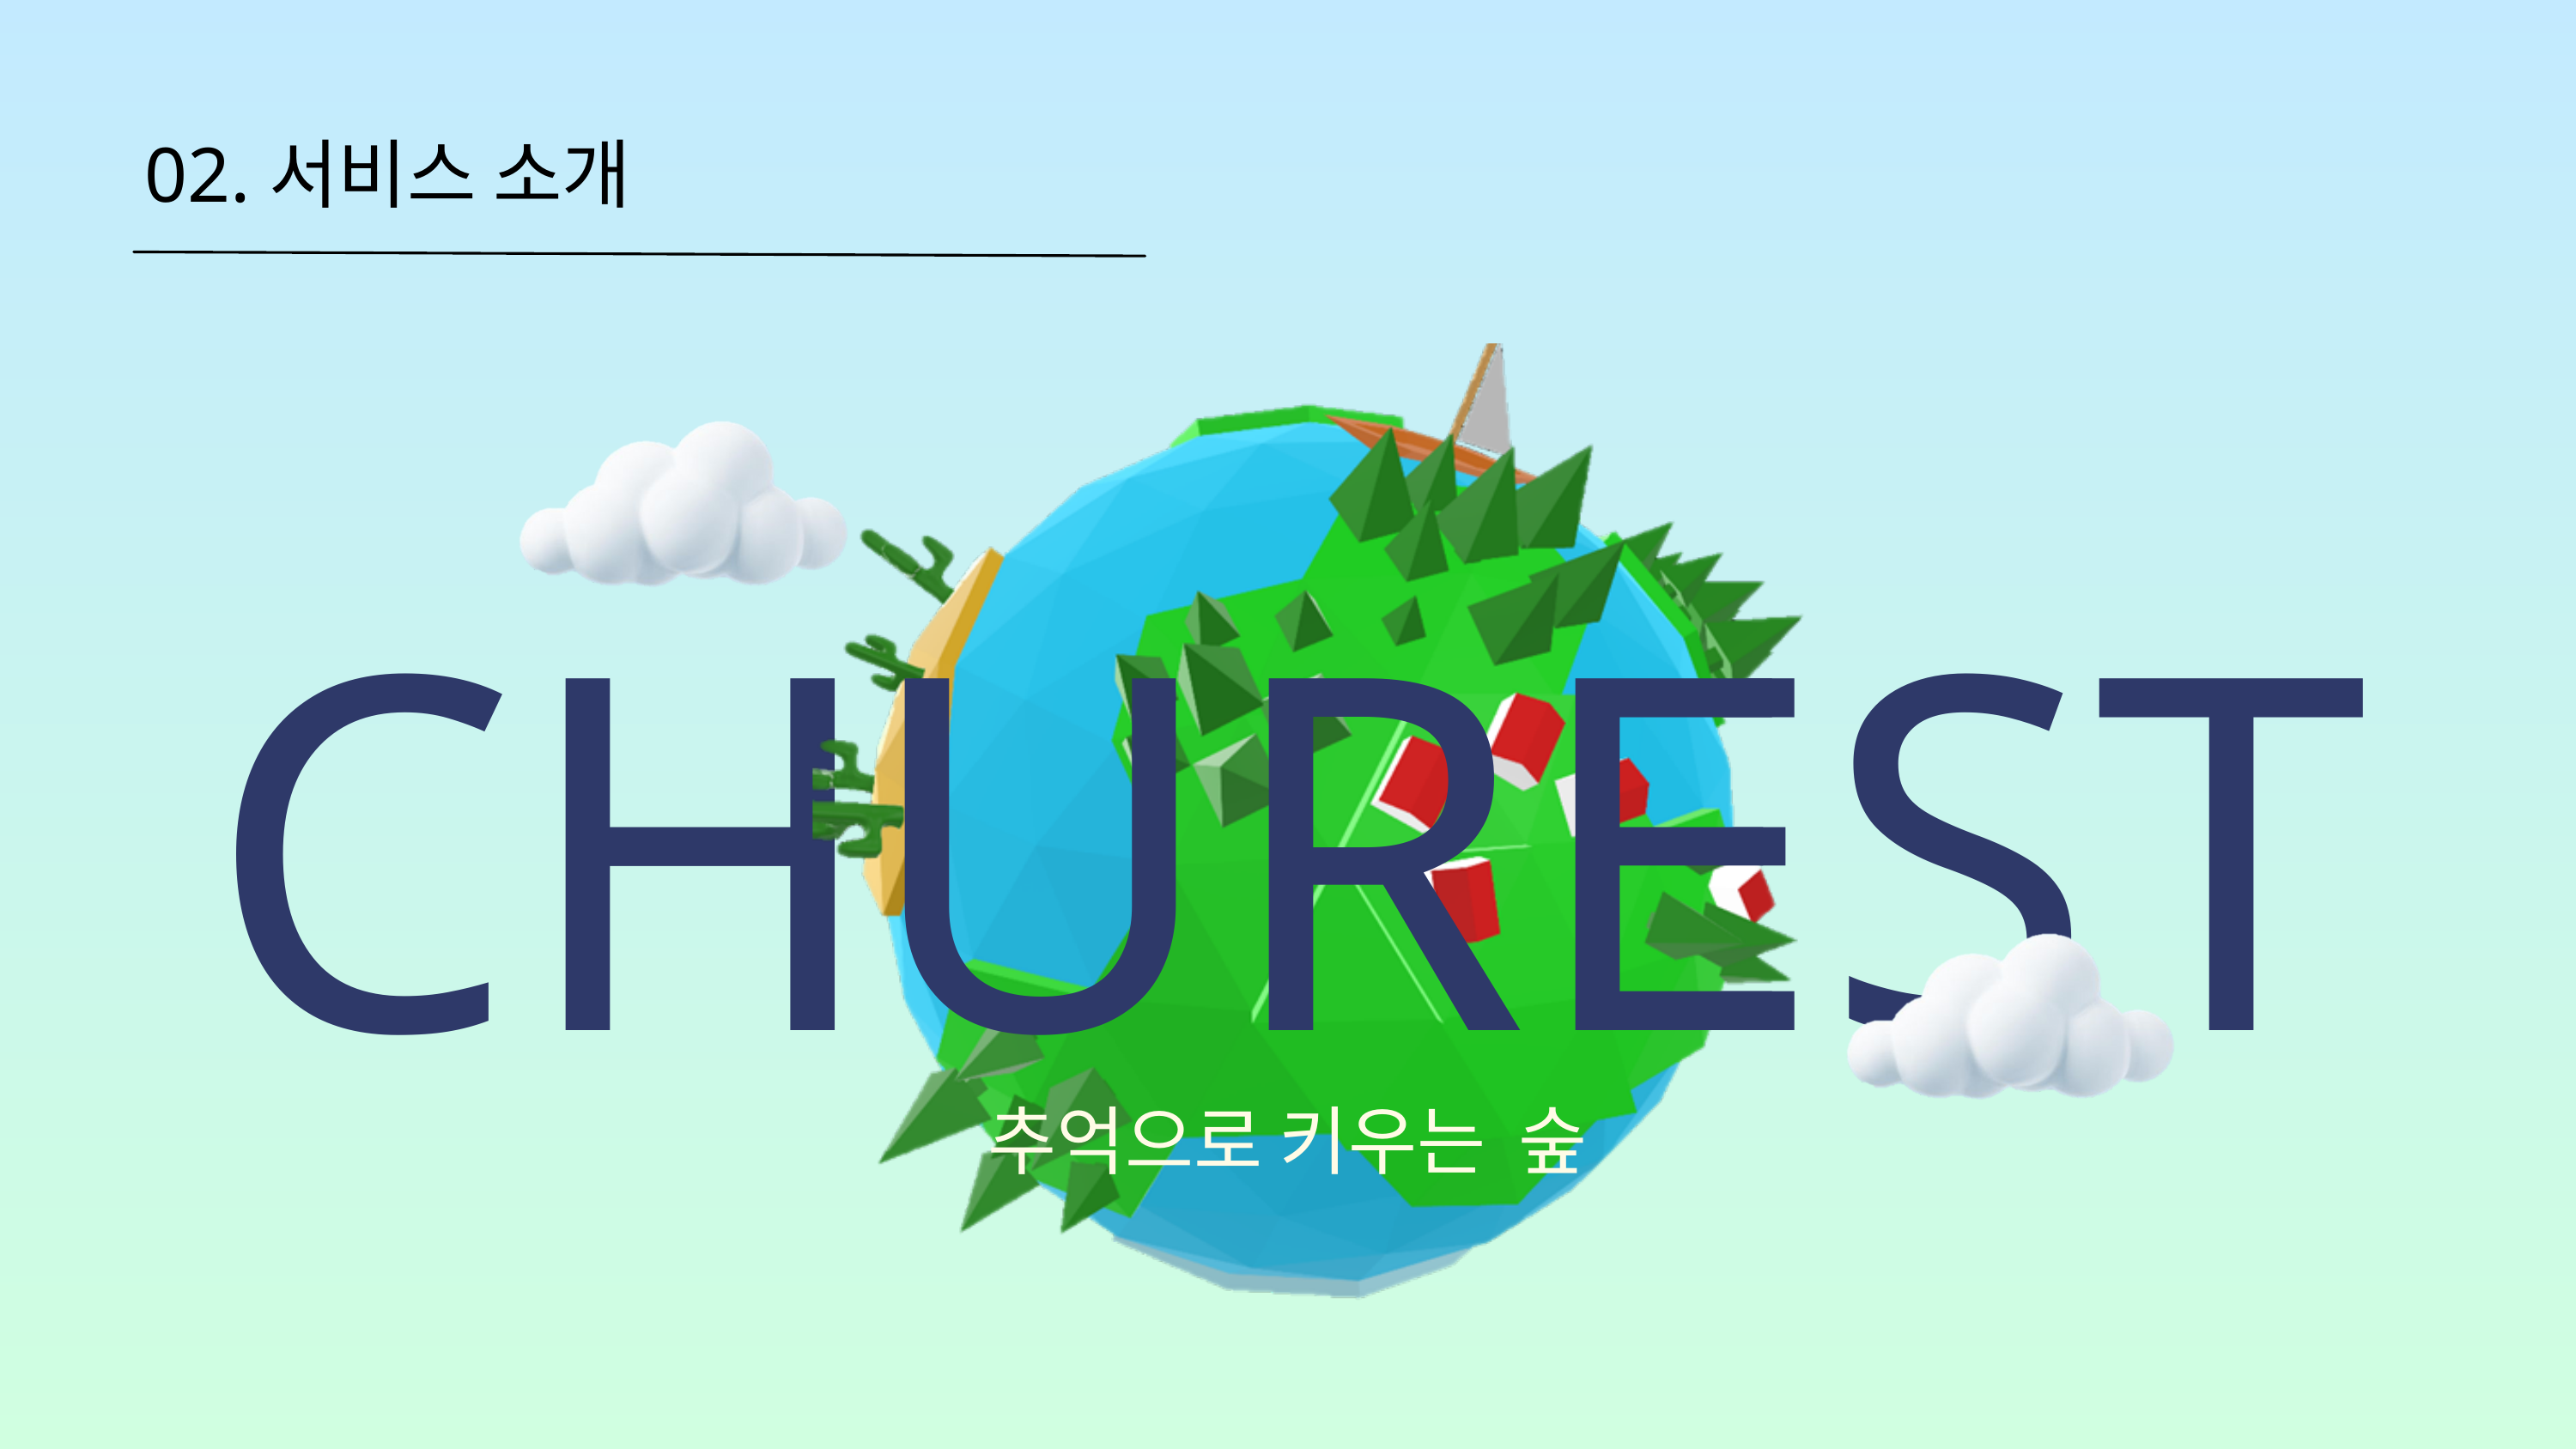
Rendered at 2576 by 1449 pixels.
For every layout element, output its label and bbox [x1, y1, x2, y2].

text_box [0, 0, 2576, 1449]
